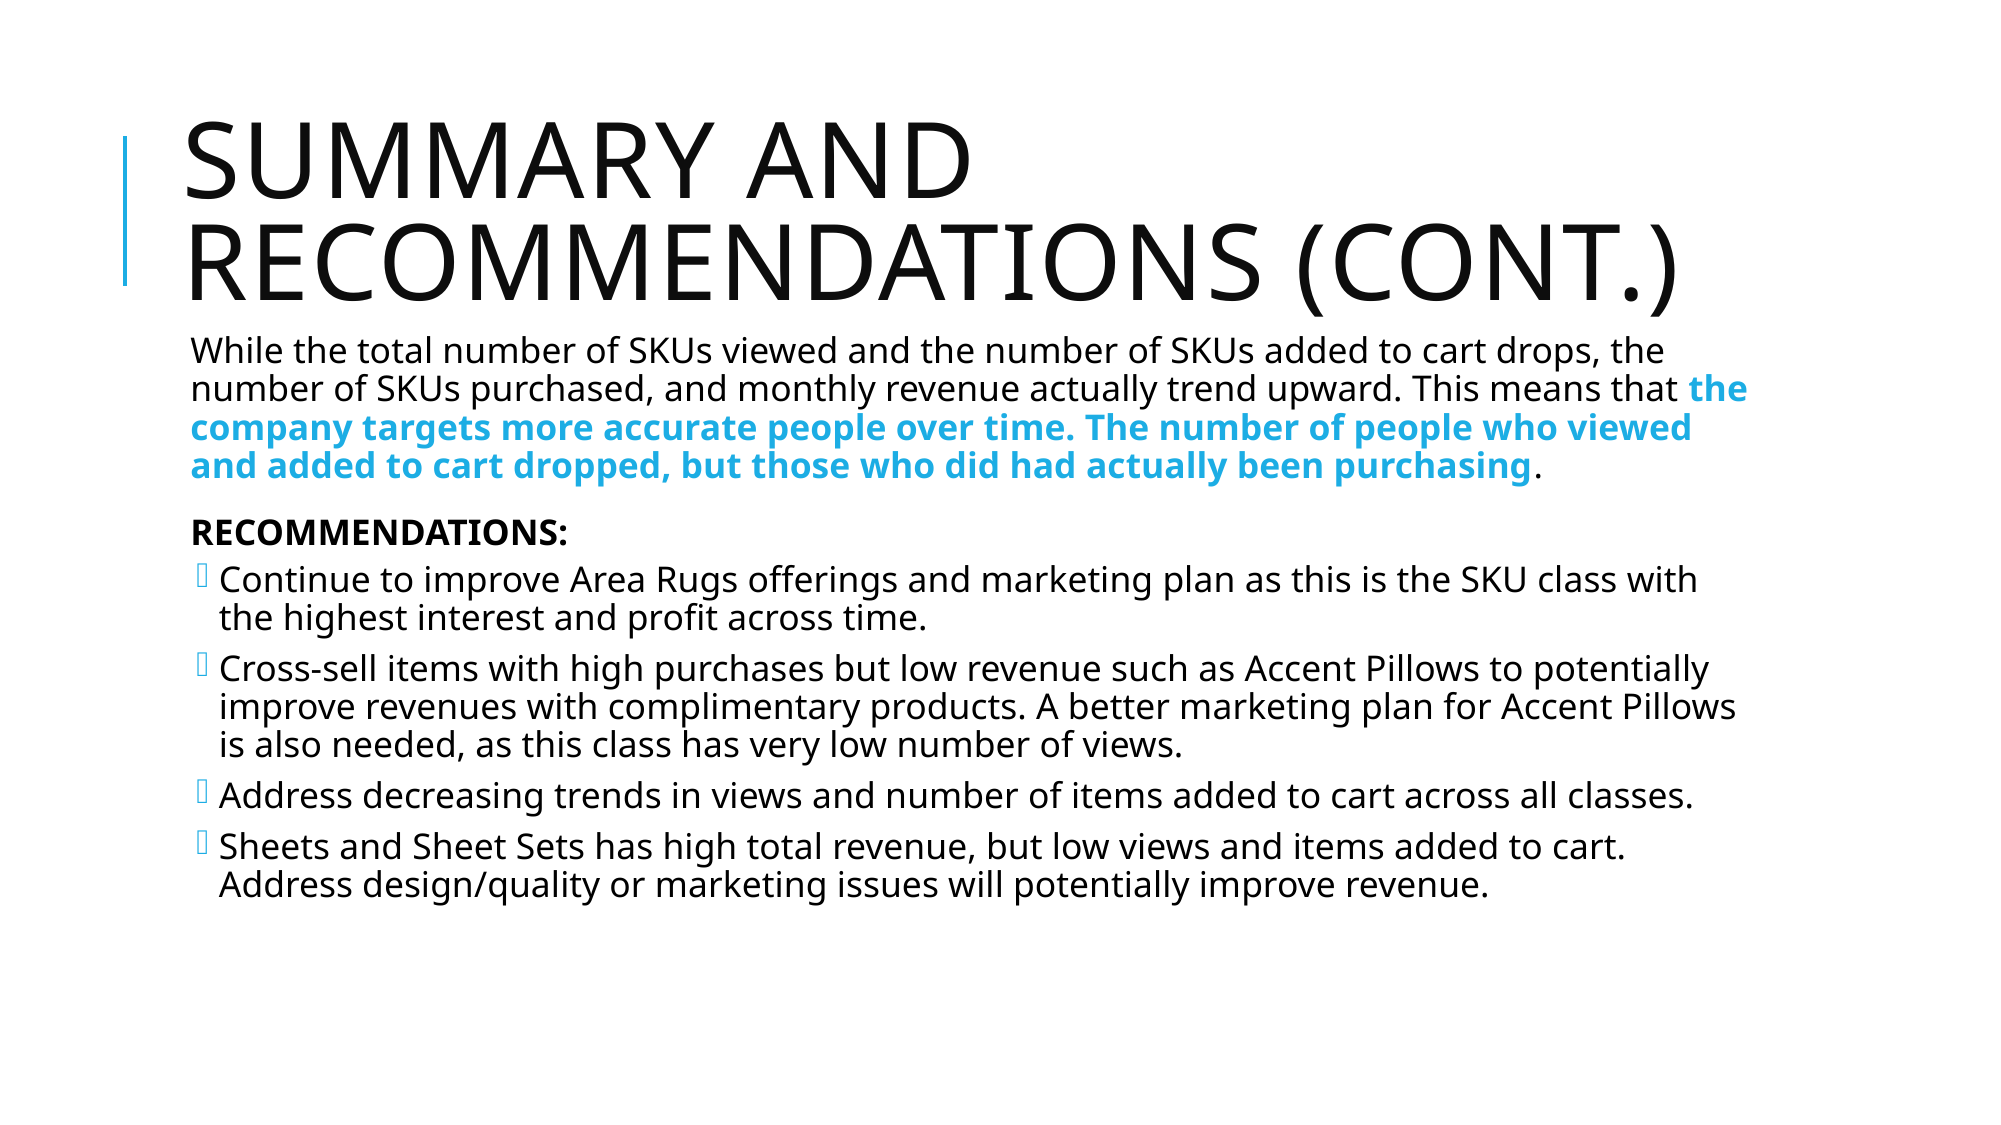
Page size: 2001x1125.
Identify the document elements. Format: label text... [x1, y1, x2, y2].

title SUMMARY AND RECOMMENDATIONS (CONT.) [168, 96, 1763, 325]
list While the total number of SKUs viewed and the number of SKUs added to cart drops, the number of SKUs purchased, and monthly revenue actually trend upward. This means that the company targets more accurate people over time. The number of people who viewed and added to cart dropped, but those who did had actually been purchasing. RECOMMENDATIONS: Continue to improve Area Rugs offerings and marketing plan as this is the SKU class with the highest interest and profit across time. Cross-sell items with high purchases but low revenue such as Accent Pillows to potentially improve revenues with complimentary products. A better marketing plan for Accent Pillows is also needed, as this class has very low number of views. Address decreasing trends in views and number of items added to cart across all classes. Sheets and Sheet Sets has high total revenue, but low views and items added to cart. Address design/quality or marketing issues will potentially improve revenue. [168, 325, 1763, 1035]
